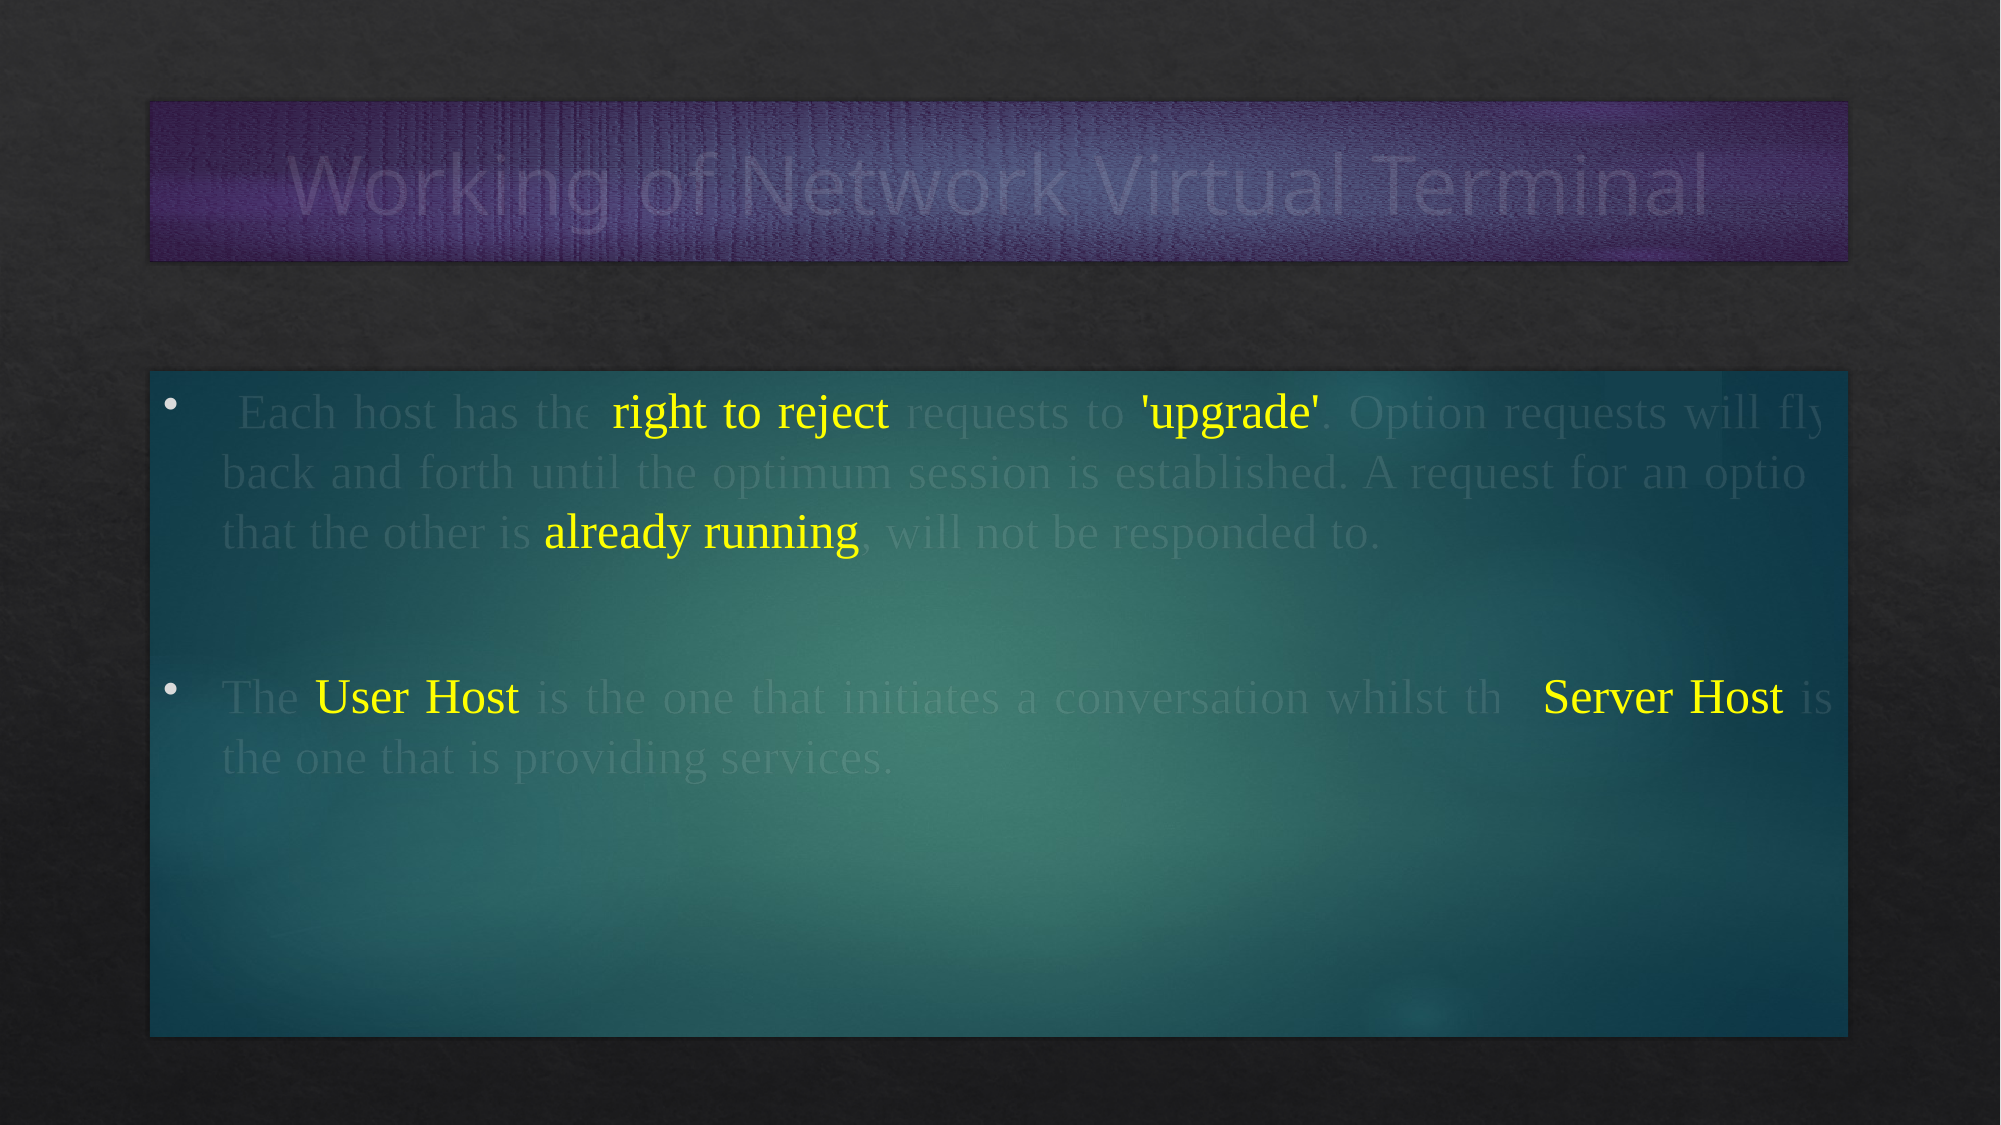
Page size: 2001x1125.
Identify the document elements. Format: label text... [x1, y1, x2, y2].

list Each host has the right to reject requests to 'upgrade'. Option requests will fly back and forth until the optimum session is established. A request for an option that the other is already running, will not be responded to. The User Host is the one that initiates a conversation whilst the Server Host is the one that is providing services. [149, 370, 1849, 1038]
title Working of Network Virtual Terminal [149, 101, 1850, 262]
